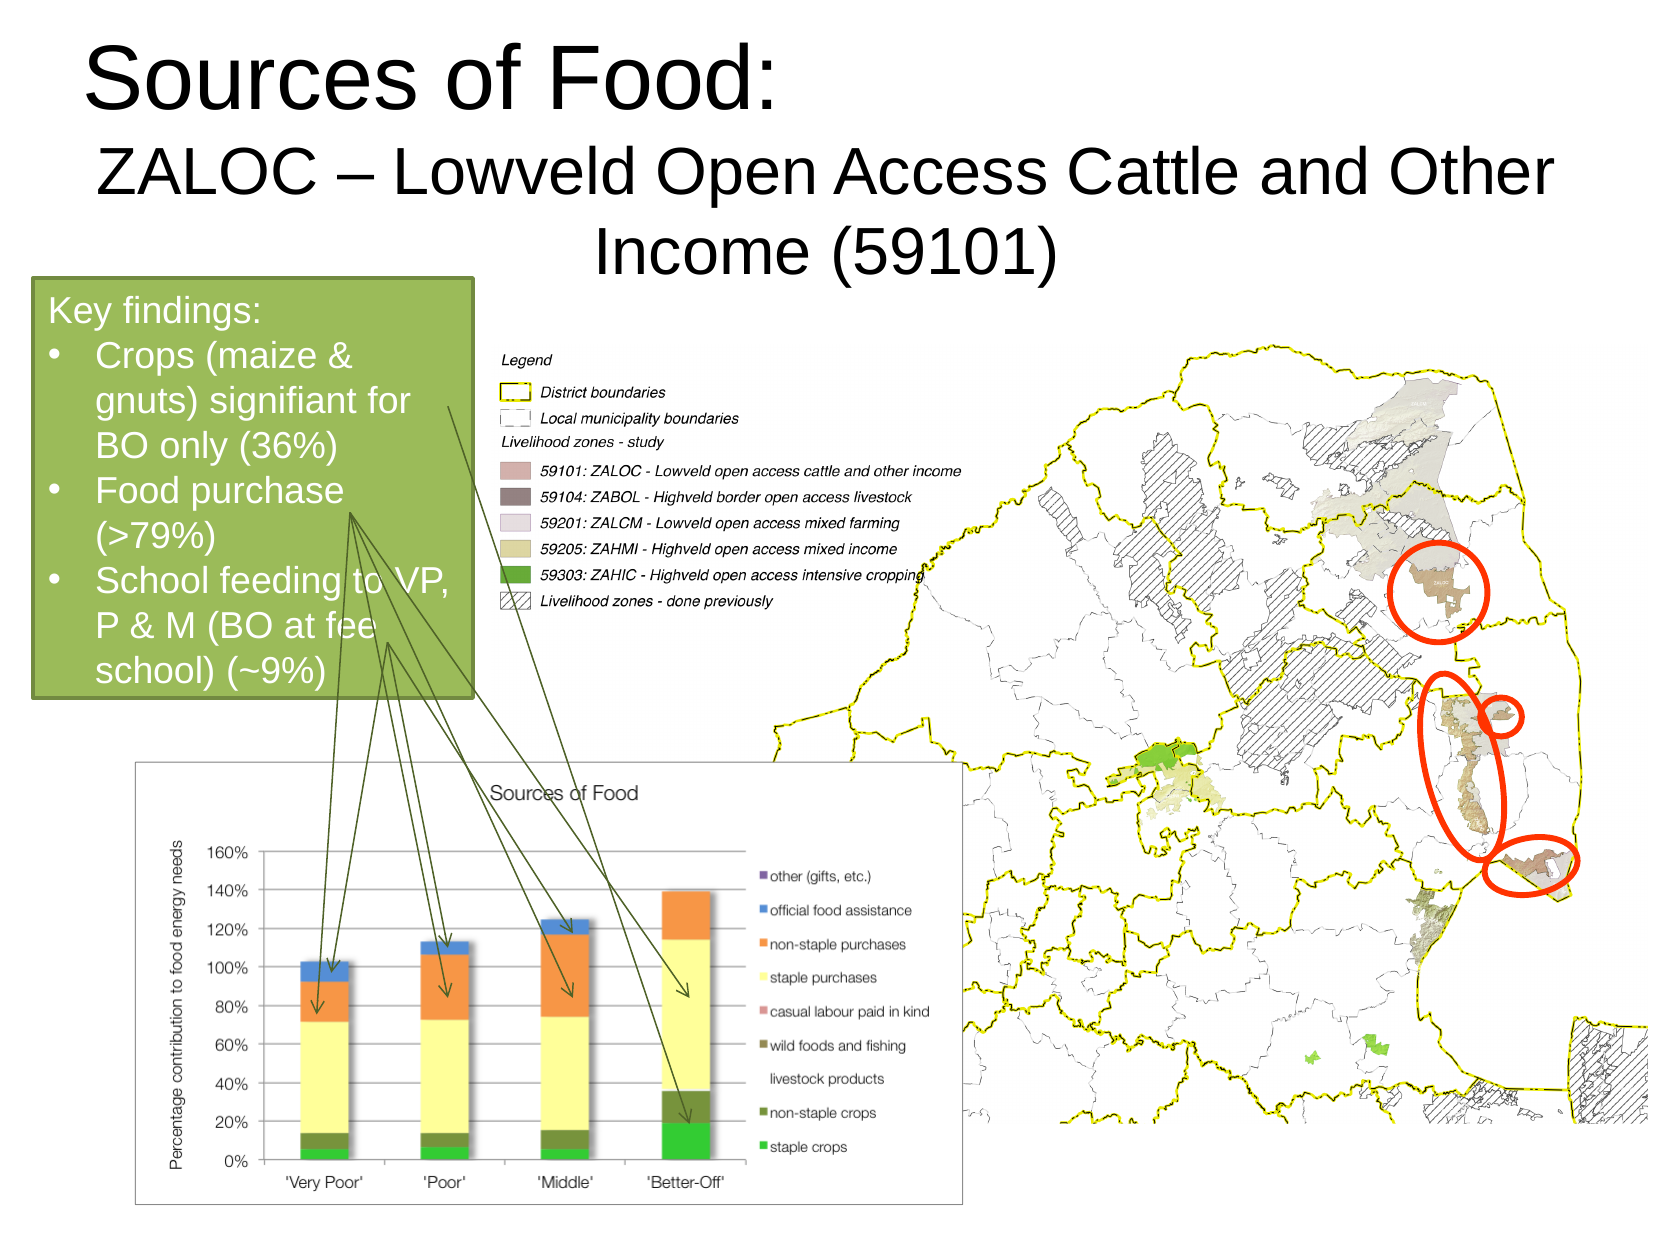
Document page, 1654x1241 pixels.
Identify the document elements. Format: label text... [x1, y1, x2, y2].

picture [134, 344, 1648, 1206]
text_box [316, 512, 690, 1015]
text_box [447, 1023, 690, 1125]
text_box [447, 405, 690, 511]
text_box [330, 642, 574, 974]
text_box Sources of Food: ZALOC – Lowveld Open Access Cattle and Other Income (59101) [82, 49, 1571, 257]
text_box Key findings: Crops (maize & gnuts) signifiant for BO only (36%) Food purchase (>79%) School feeding to VP, P & M (BO at fee school) (~9%) [31, 276, 475, 700]
